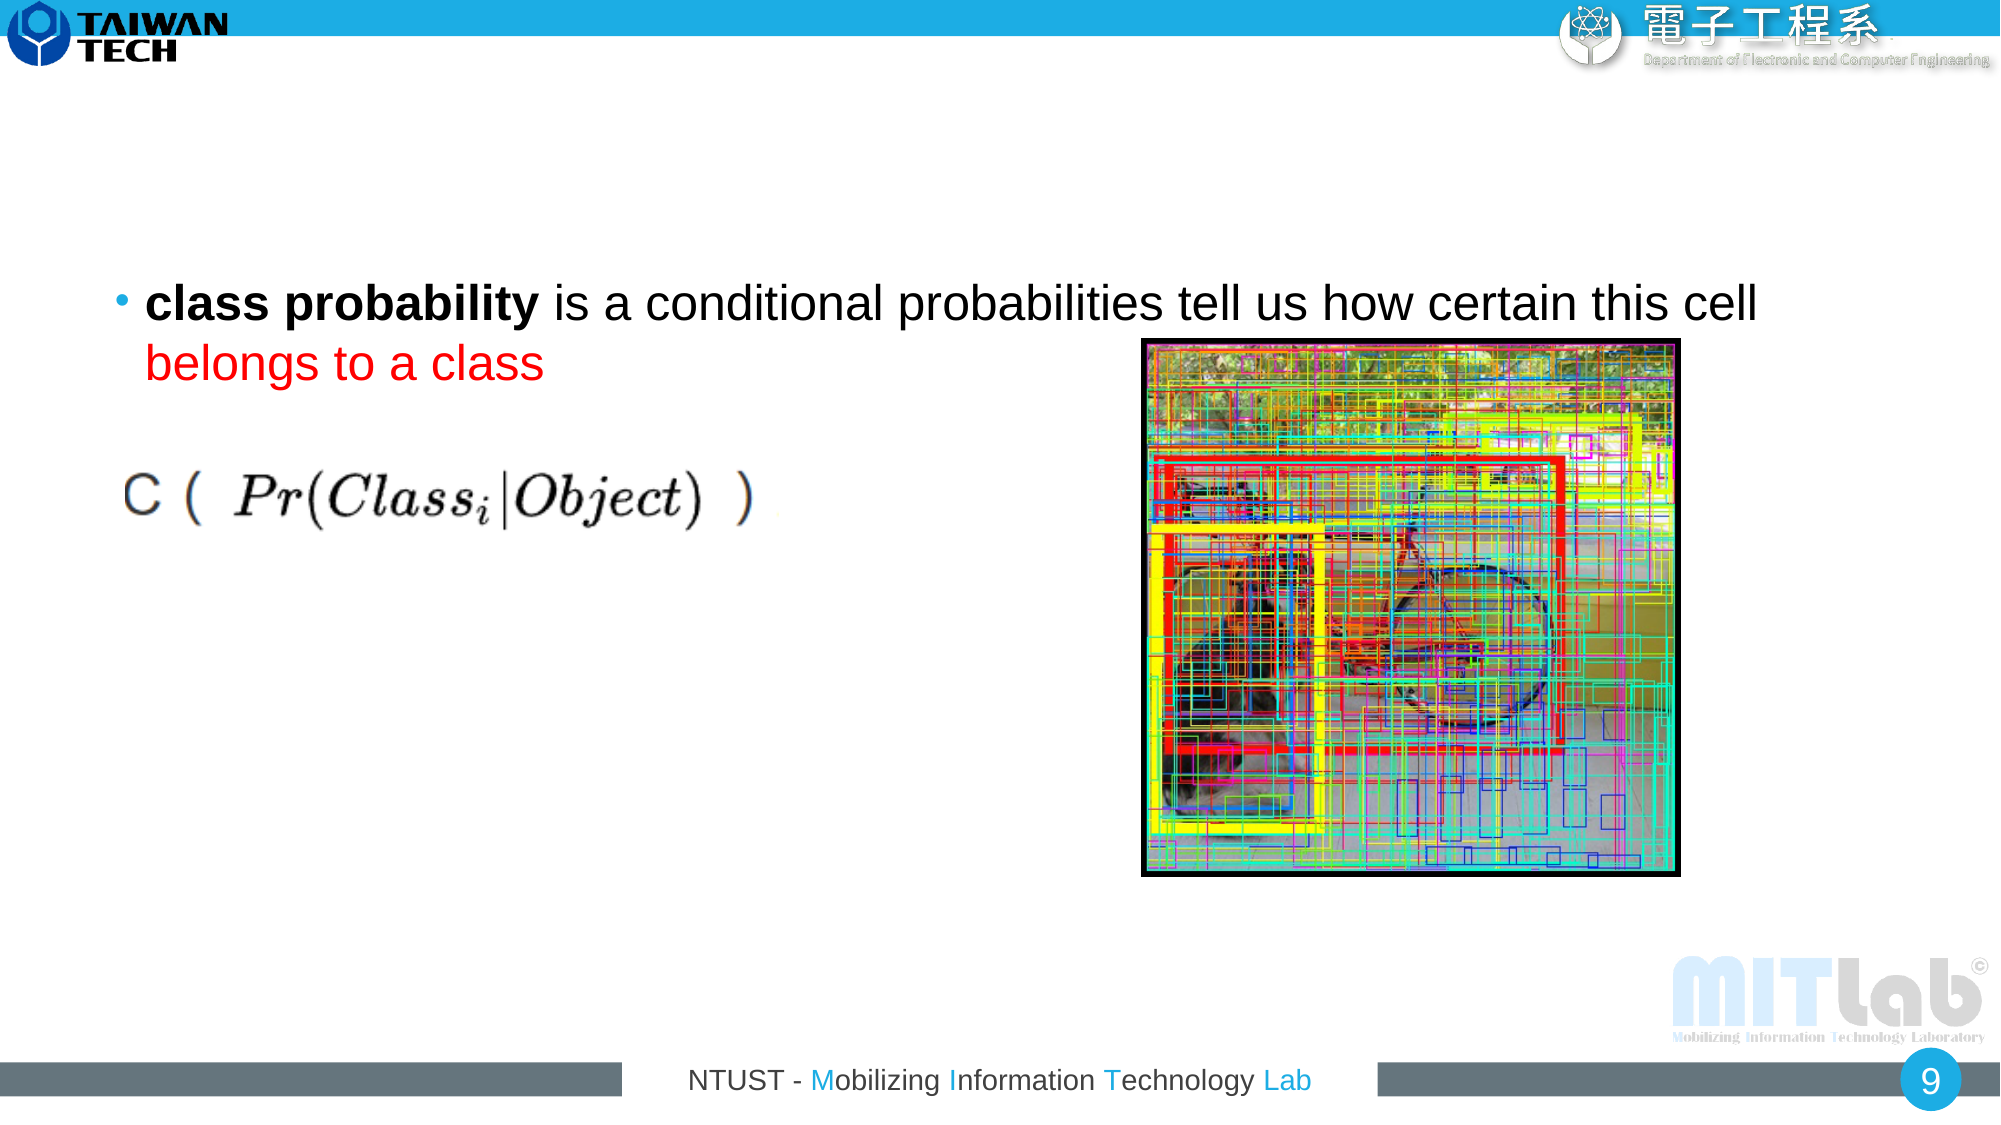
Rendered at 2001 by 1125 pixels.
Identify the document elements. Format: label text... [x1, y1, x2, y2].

picture [1555, 0, 1995, 74]
picture [125, 444, 779, 554]
slide_number 9 [1881, 1049, 1981, 1109]
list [1141, 337, 1681, 877]
text_box class probability is a conditional probabilities tell us how certain this cell belongs to a class [99, 262, 1900, 1050]
picture [7, 0, 276, 66]
